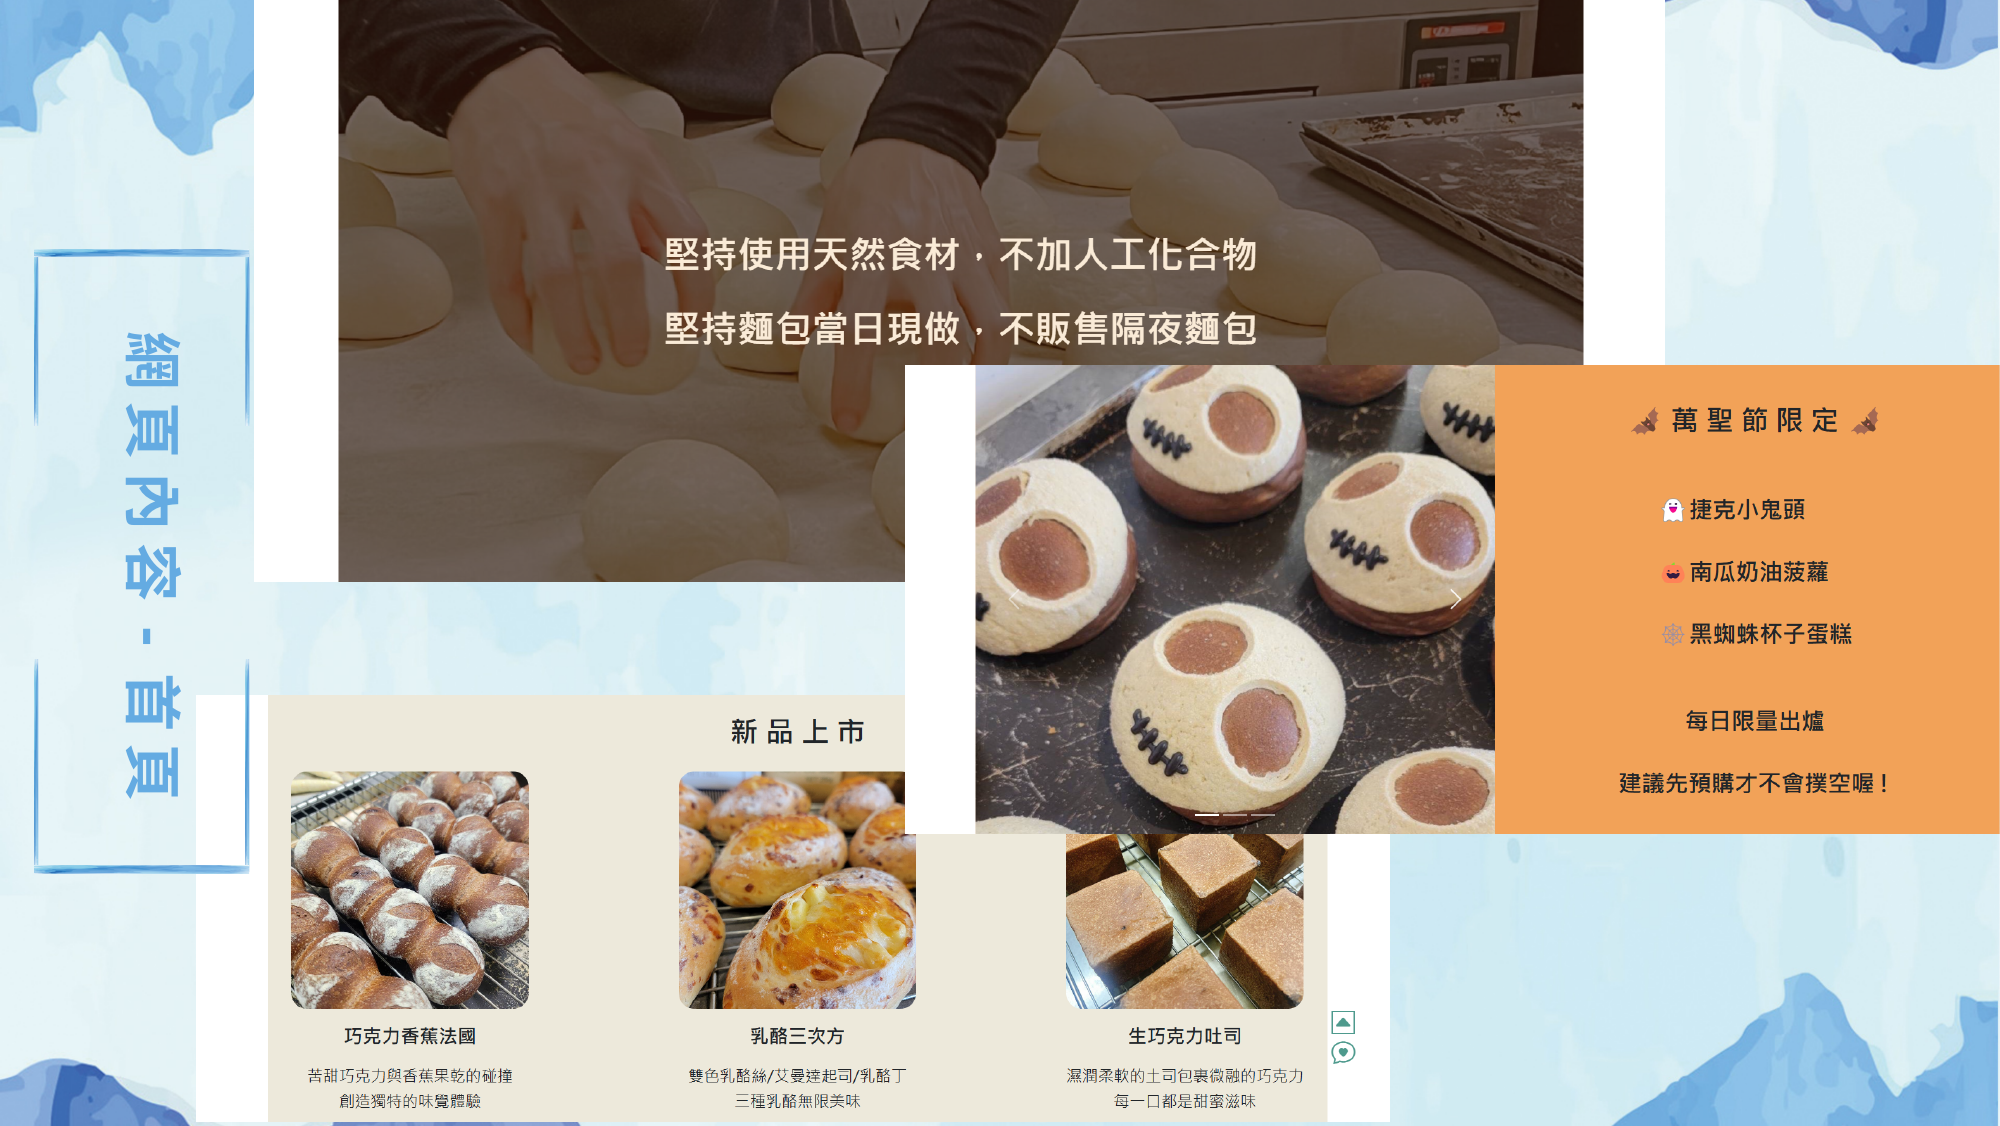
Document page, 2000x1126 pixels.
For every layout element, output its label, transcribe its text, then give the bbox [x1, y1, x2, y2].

picture [0, 0, 2000, 1126]
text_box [33, 659, 250, 874]
text_box 網頁內容-首頁 [95, 434, 197, 658]
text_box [33, 249, 249, 427]
